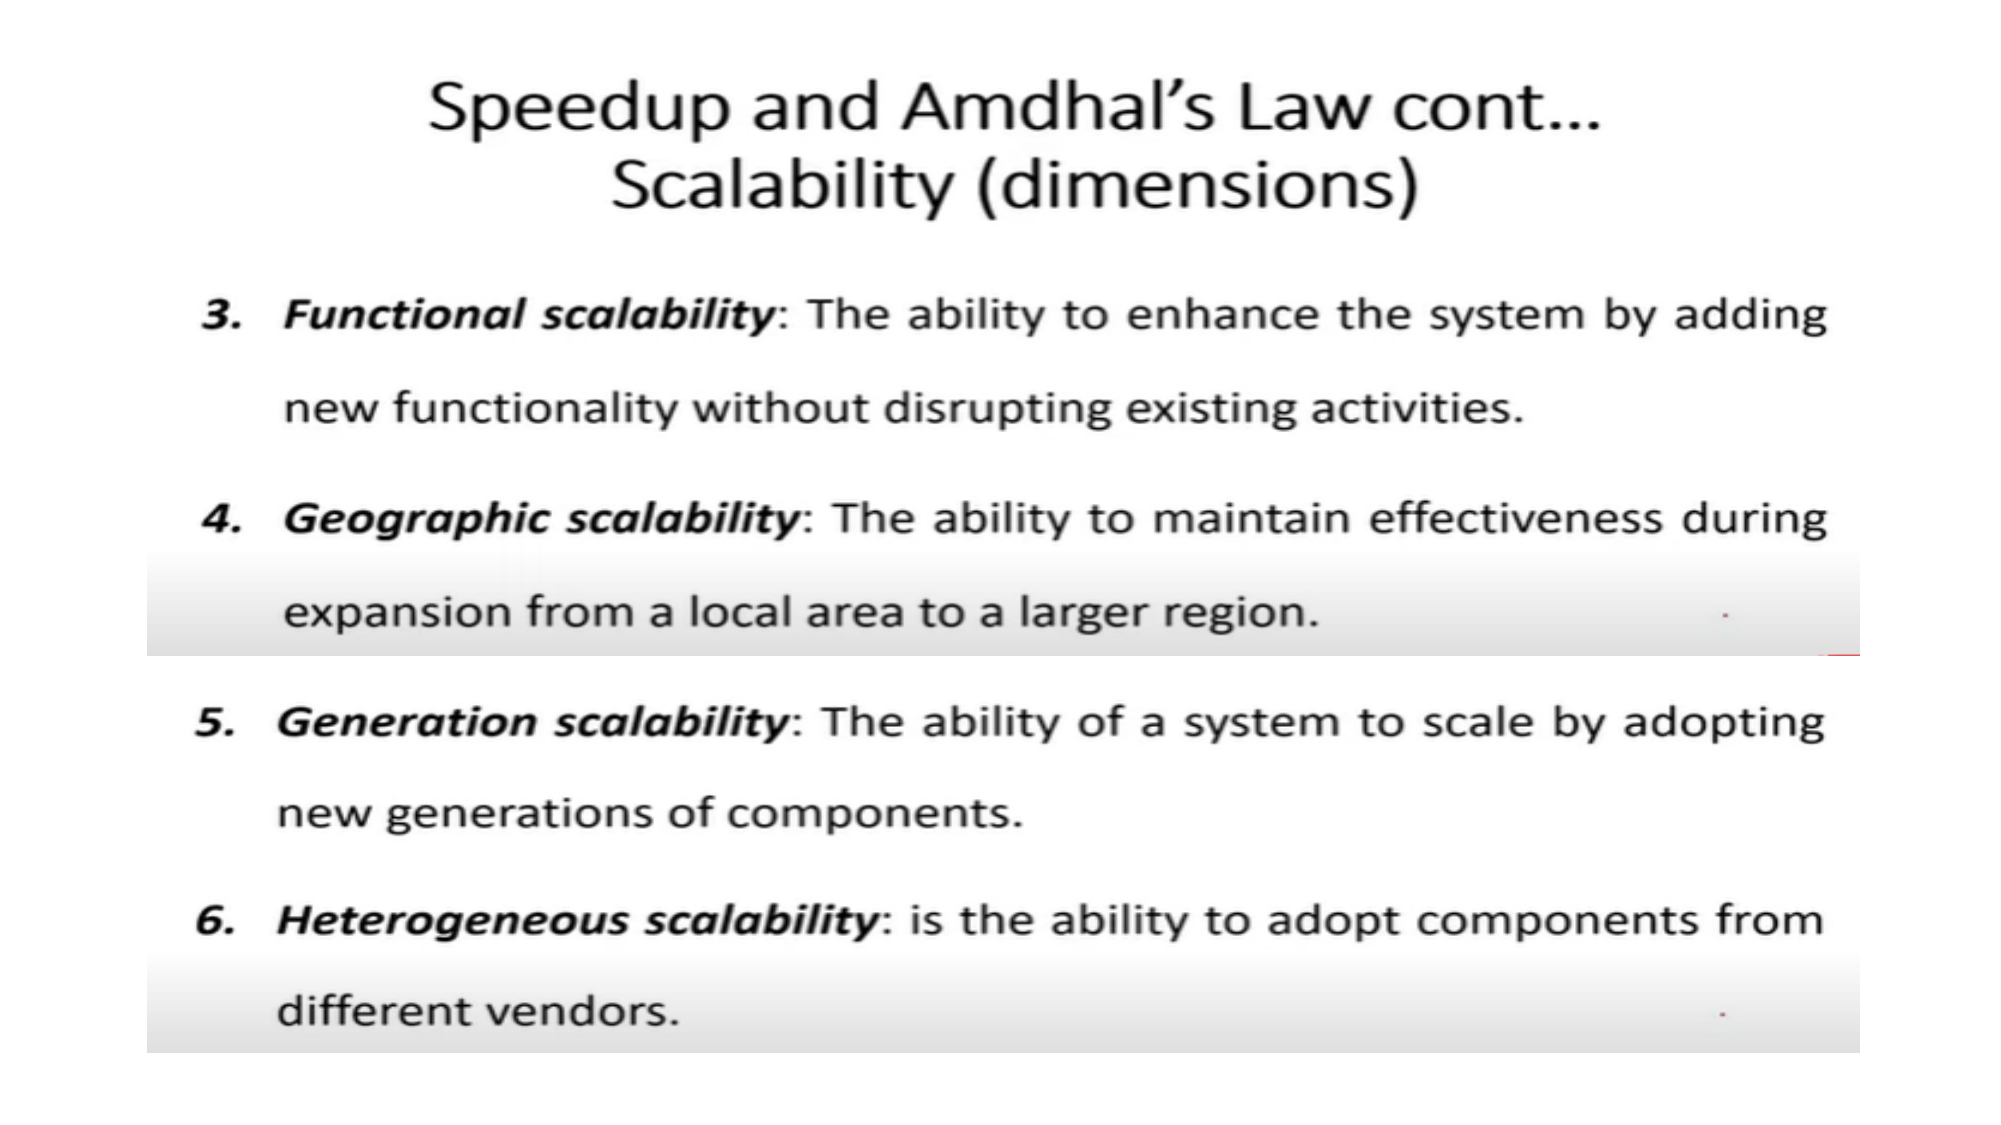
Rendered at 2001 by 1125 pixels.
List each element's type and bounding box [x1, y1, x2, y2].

picture [147, 51, 1860, 1053]
